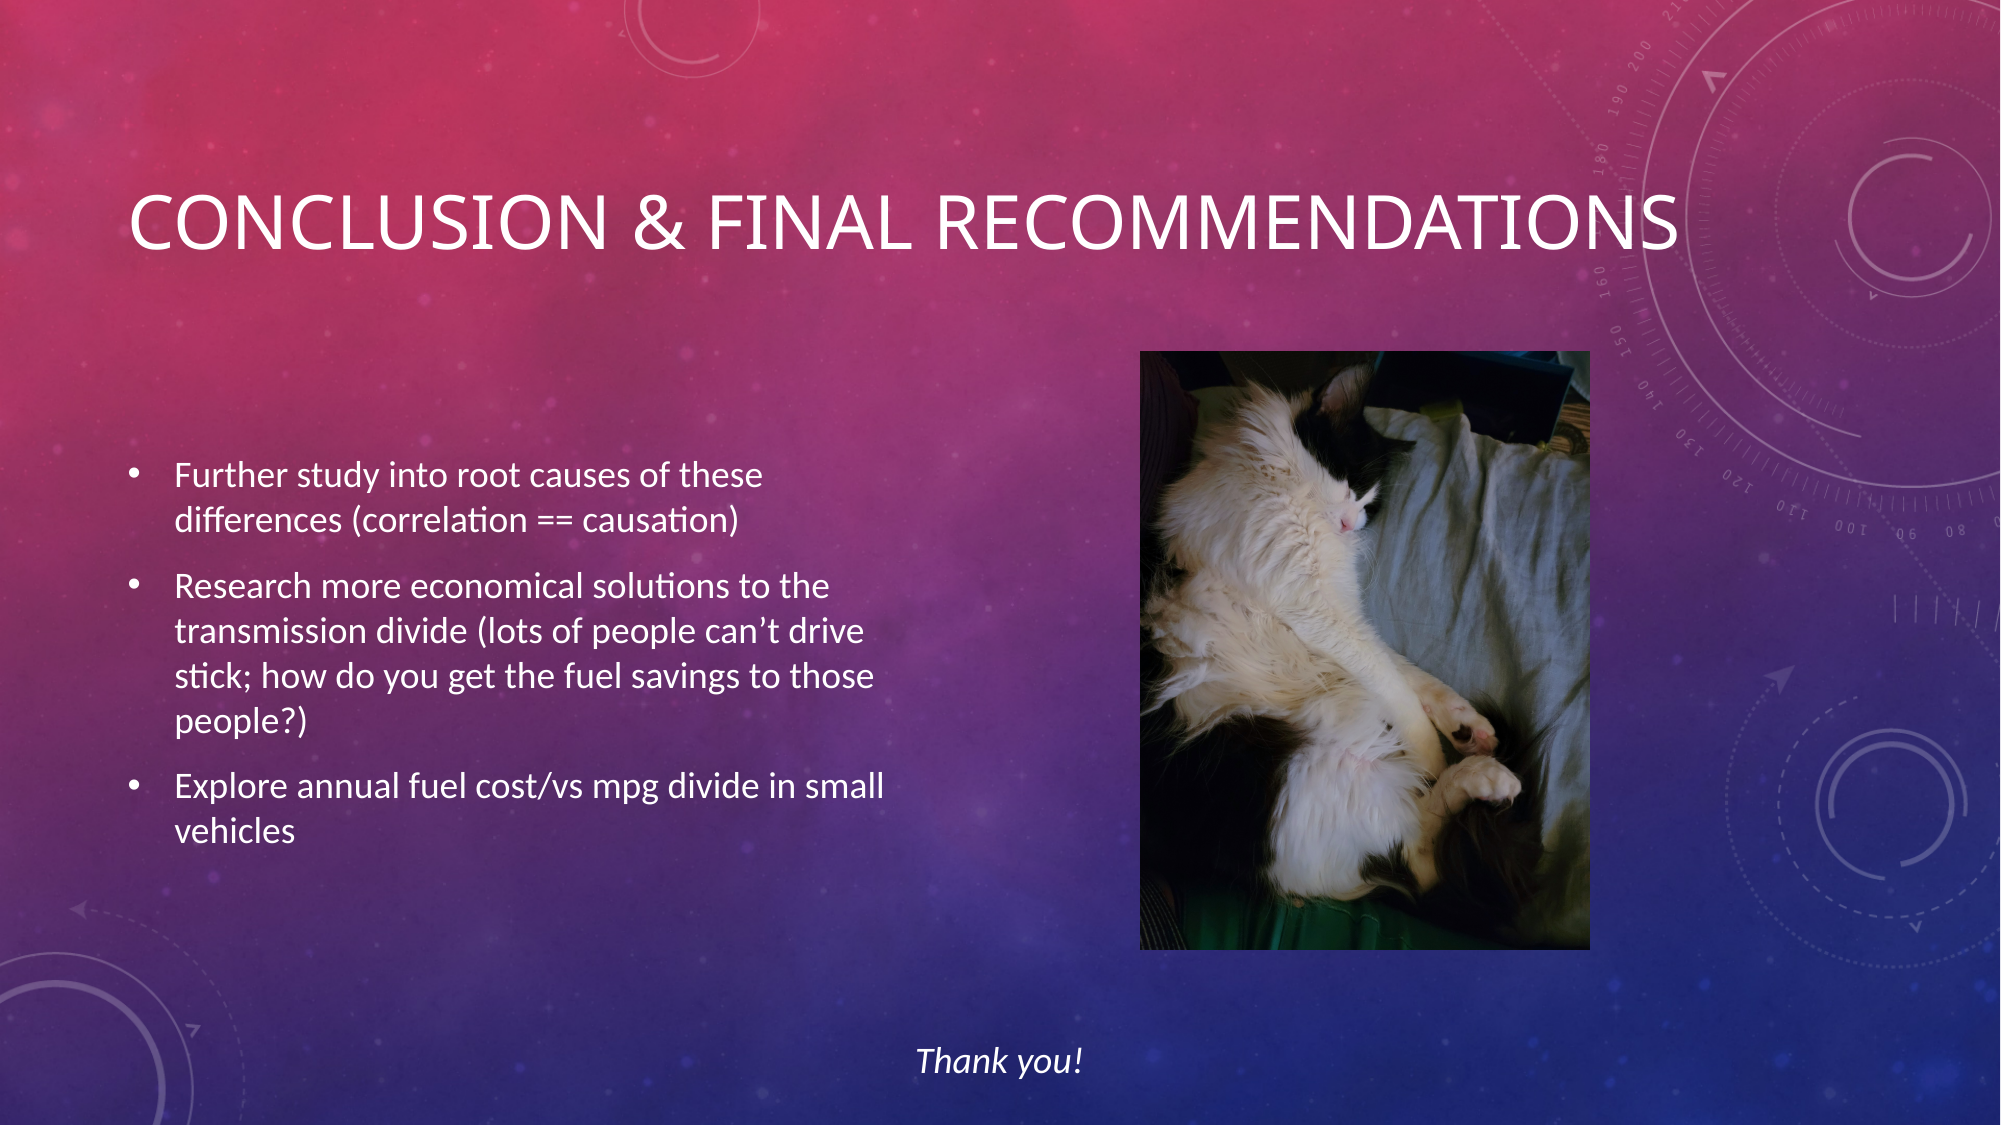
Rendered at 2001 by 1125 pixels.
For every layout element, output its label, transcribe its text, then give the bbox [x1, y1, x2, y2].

list Further study into root causes of these differences (correlation == causation) Research more economical solutions to the transmission divide (lots of people can’t drive stick; how do you get the fuel savings to those people?) Explore annual fuel cost/vs mpg divide in small vehicles [112, 351, 932, 950]
picture [0, 0, 2001, 1125]
title Conclusion & Final Recommendations [112, 99, 1775, 339]
text_box Thank you! [900, 1028, 1100, 1089]
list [1139, 350, 1590, 951]
